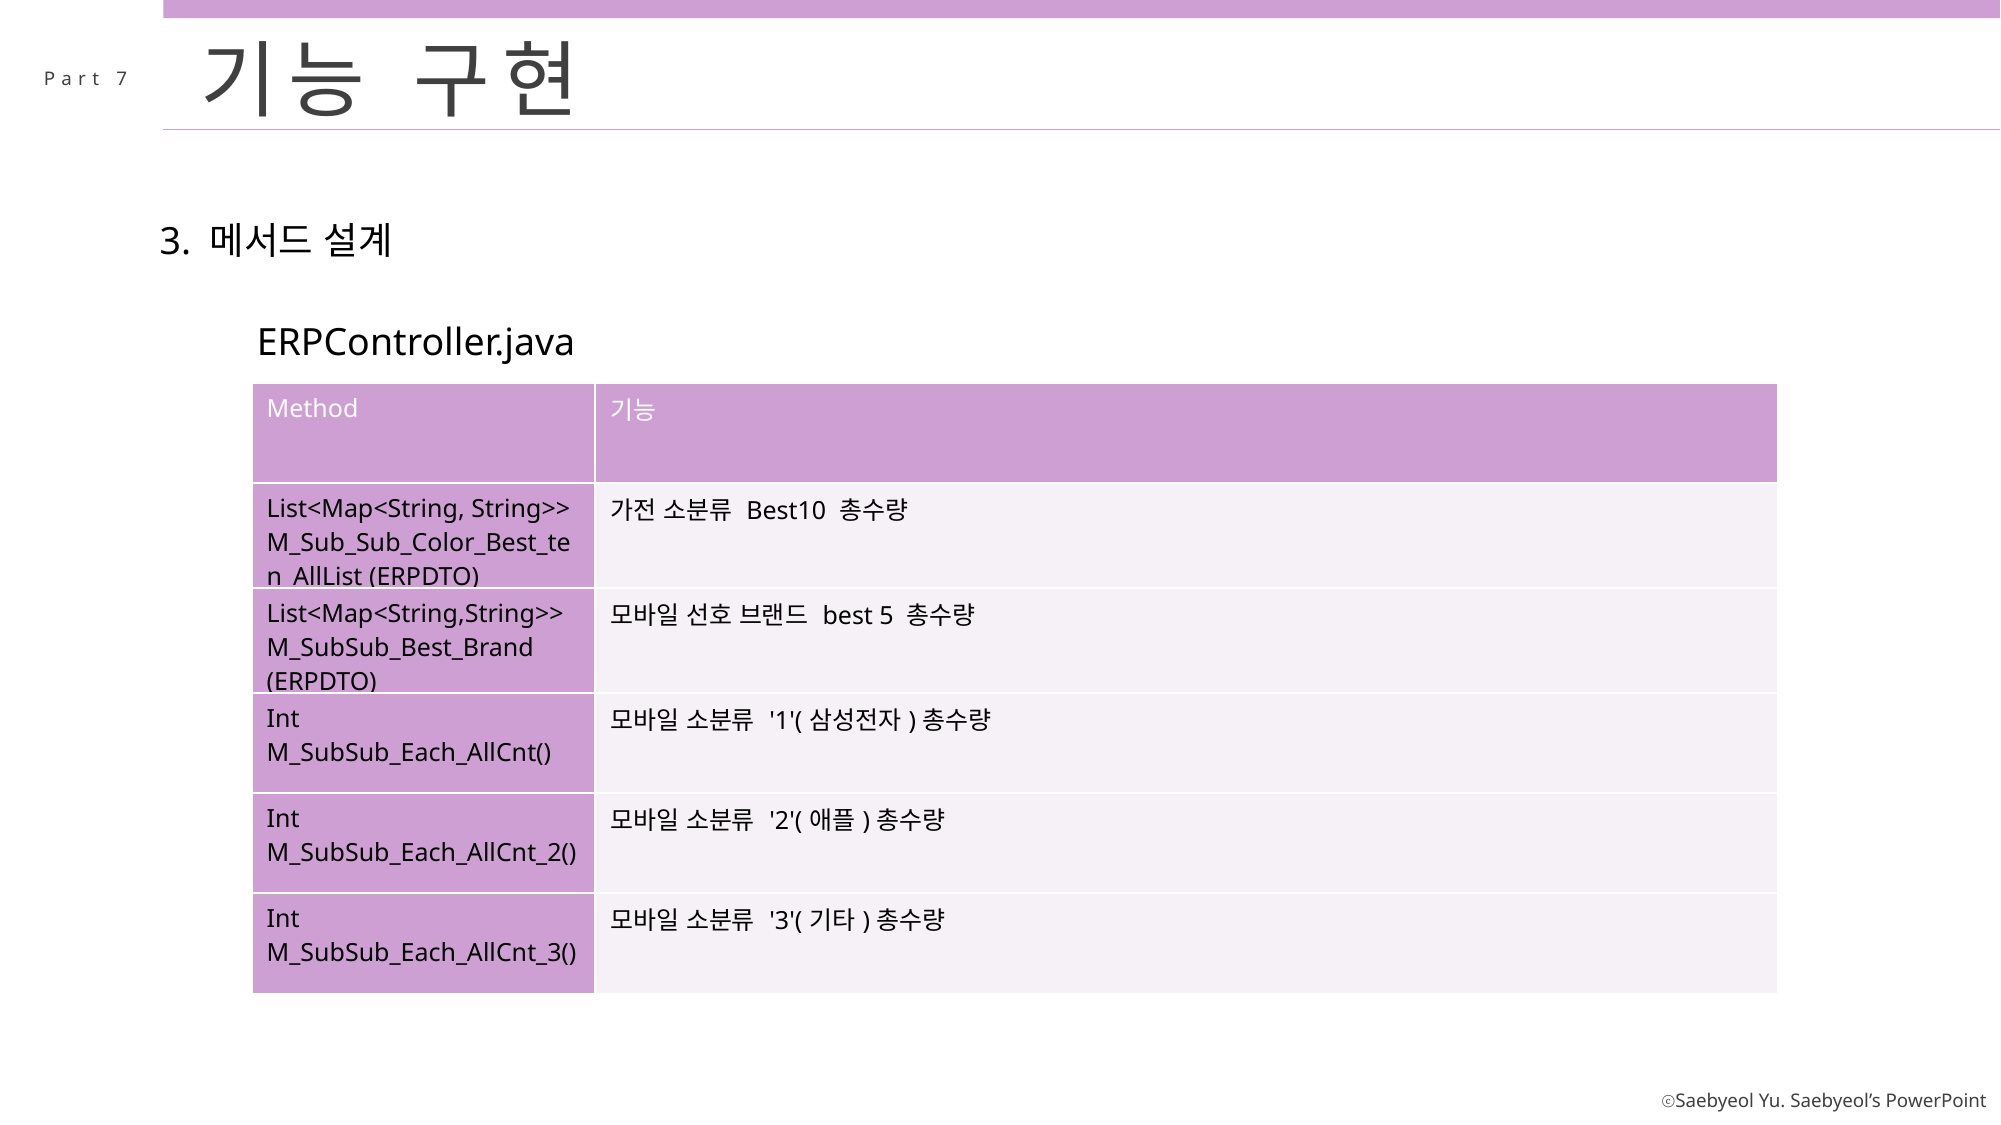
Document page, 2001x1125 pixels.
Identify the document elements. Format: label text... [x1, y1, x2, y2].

text_box 3. 메서드 설계 [144, 209, 603, 270]
table_cell Int M_SubSub_Each_AllCnt_2() [253, 794, 594, 892]
table_cell 모바일 선호 브랜드 best 5 총수량 [596, 589, 1777, 692]
text_box ERPController.java [242, 310, 701, 371]
table_cell List<Map<String,String>> M_SubSub_Best_Brand (ERPDTO) [253, 589, 594, 692]
table_header Method [253, 384, 594, 482]
table_cell Int M_SubSub_Each_AllCnt_3() [253, 894, 594, 993]
table_cell List<Map<String, String>> M_Sub_Sub_Color_Best_ten_AllList (ERPDTO) [253, 484, 594, 587]
table_header 기능 [596, 384, 1777, 482]
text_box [26, 0, 2000, 136]
table_cell 모바일 소분류 '1'(삼성전자)총수량 [596, 694, 1777, 792]
table_cell 모바일 소분류 '2'(애플)총수량 [596, 794, 1777, 892]
table_cell 모바일 소분류 '3'(기타)총수량 [596, 894, 1777, 993]
table_cell Int M_SubSub_Each_AllCnt() [253, 694, 594, 792]
table_cell 가전 소분류 Best10 총수량 [596, 484, 1777, 587]
